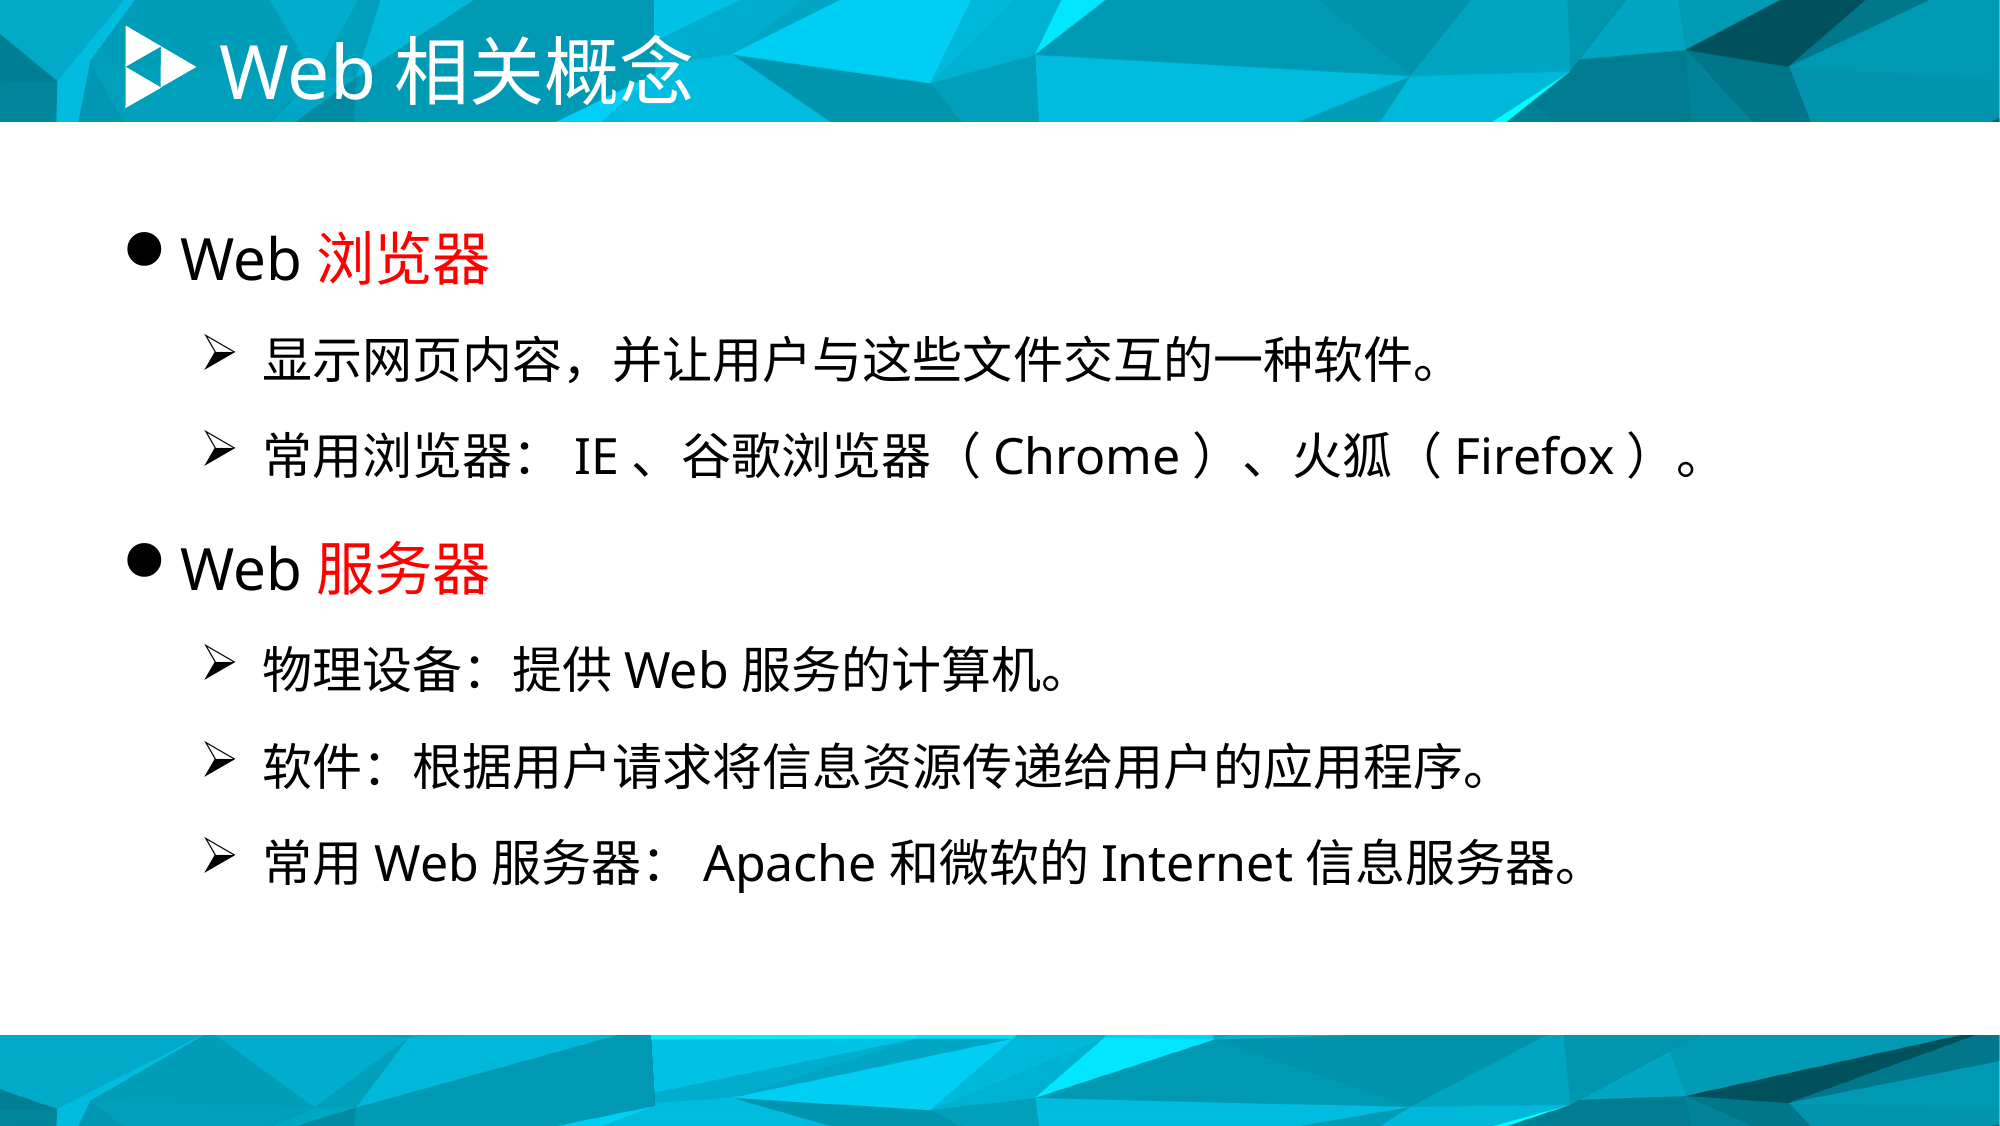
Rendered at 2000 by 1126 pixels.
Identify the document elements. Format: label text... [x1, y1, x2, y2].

title Web相关概念 [201, 24, 1927, 127]
list Web浏览器 显示网页内容，并让用户与这些文件交互的一种软件。 常用浏览器：IE、谷歌浏览器（Chrome）、火狐（Firefox）。 Web服务器 物理设备：提供Web服务的计算机。 软件：根据用户请求将信息资源传递给用户的应用程序。 常用Web服务器：Apache和微软的Internet信息服务器。 [104, 178, 1927, 978]
picture [0, 0, 2000, 122]
picture [0, 1035, 2000, 1126]
